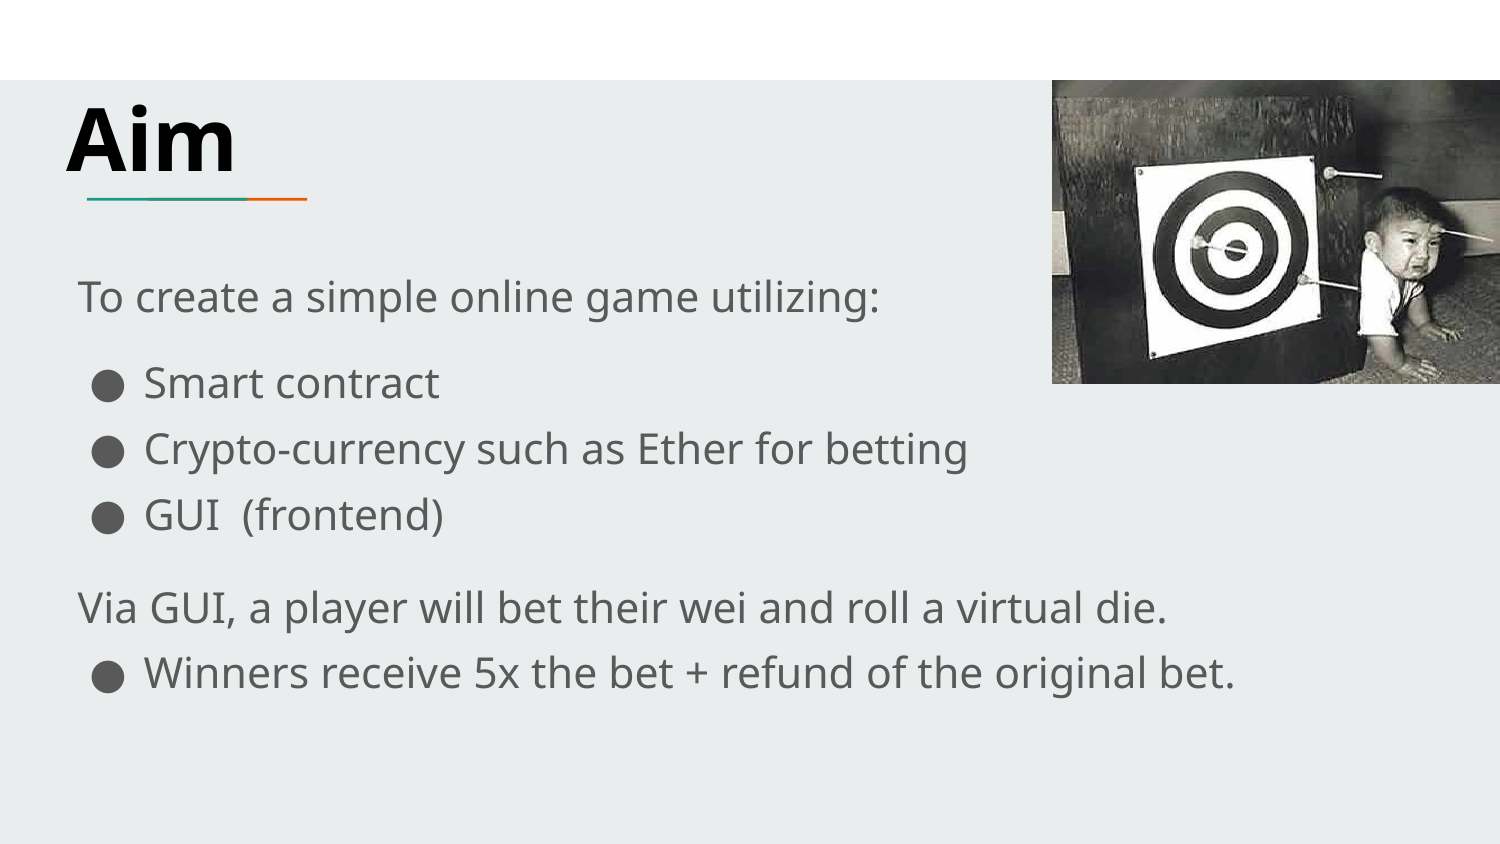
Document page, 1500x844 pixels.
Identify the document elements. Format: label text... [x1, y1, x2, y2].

subtitle To create a simple online game utilizing: Smart contract Crypto-currency such as Ether for betting GUI (frontend) Via GUI, a player will bet their wei and roll a virtual die. Winners receive 5x the bet + refund of the original bet. [62, 242, 1461, 744]
title Aim [51, 69, 1449, 236]
picture [1052, 80, 1500, 385]
